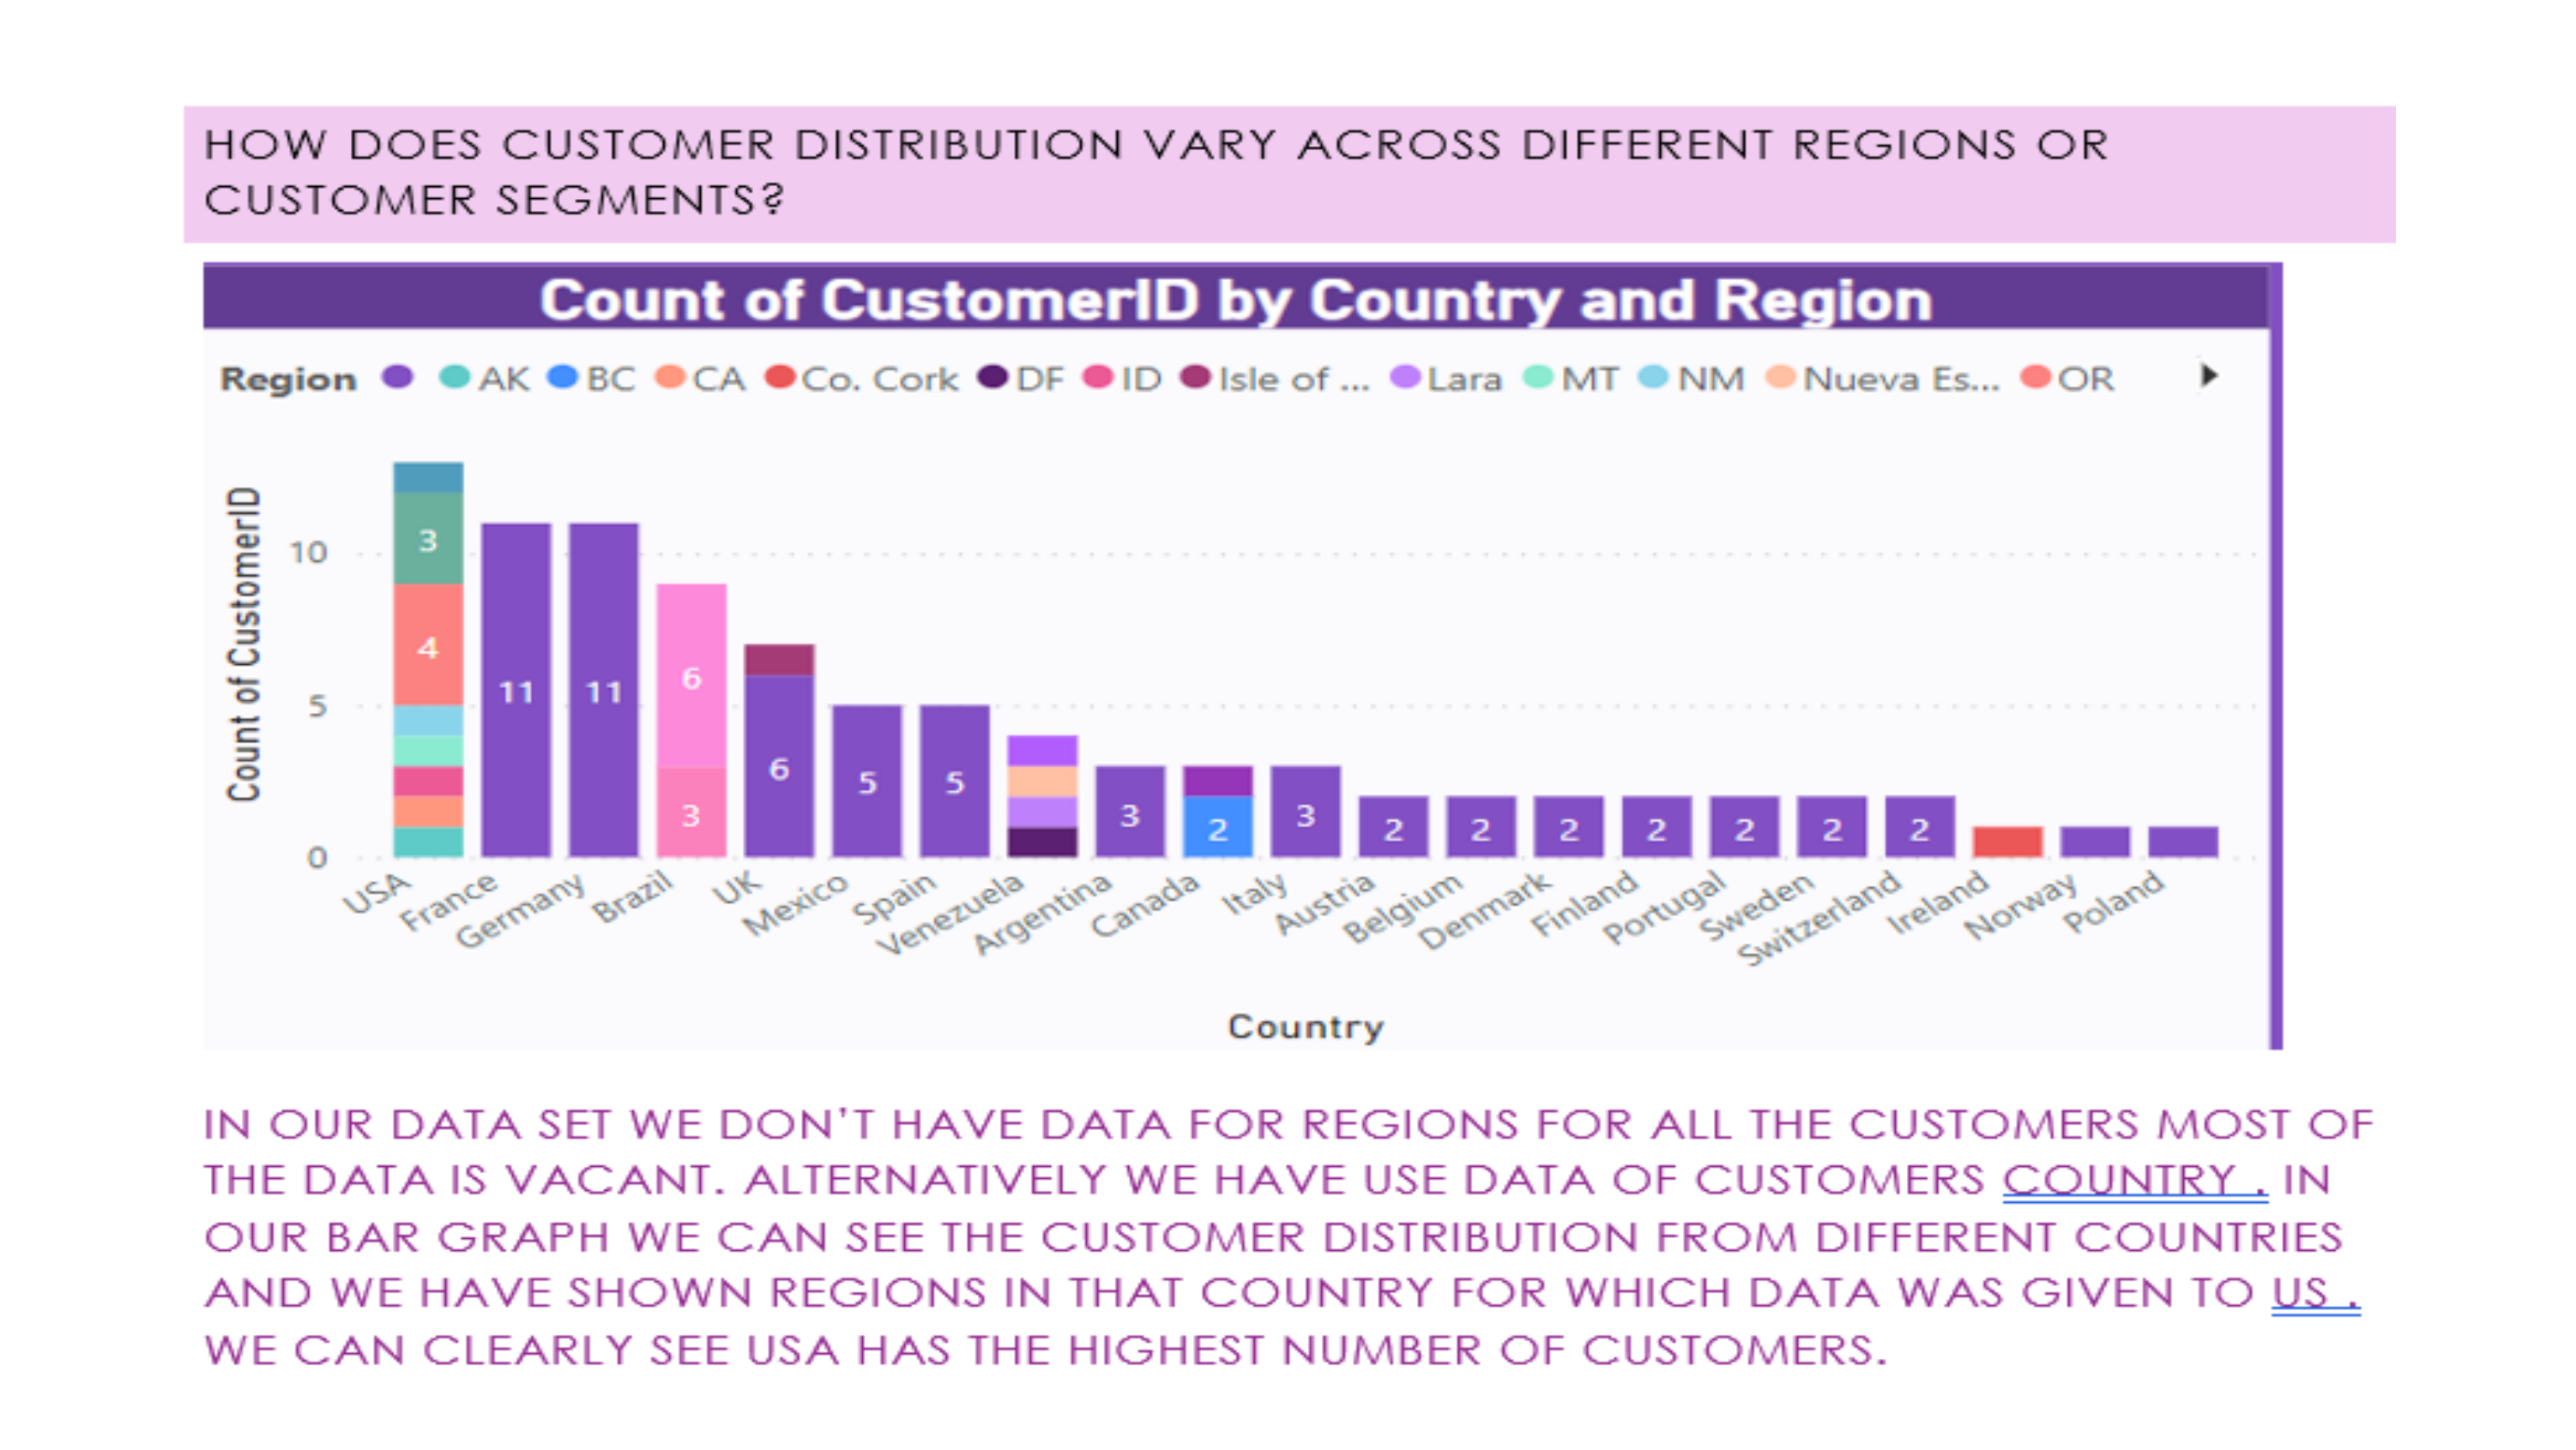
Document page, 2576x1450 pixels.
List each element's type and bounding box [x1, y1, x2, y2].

picture [178, 102, 2396, 1380]
